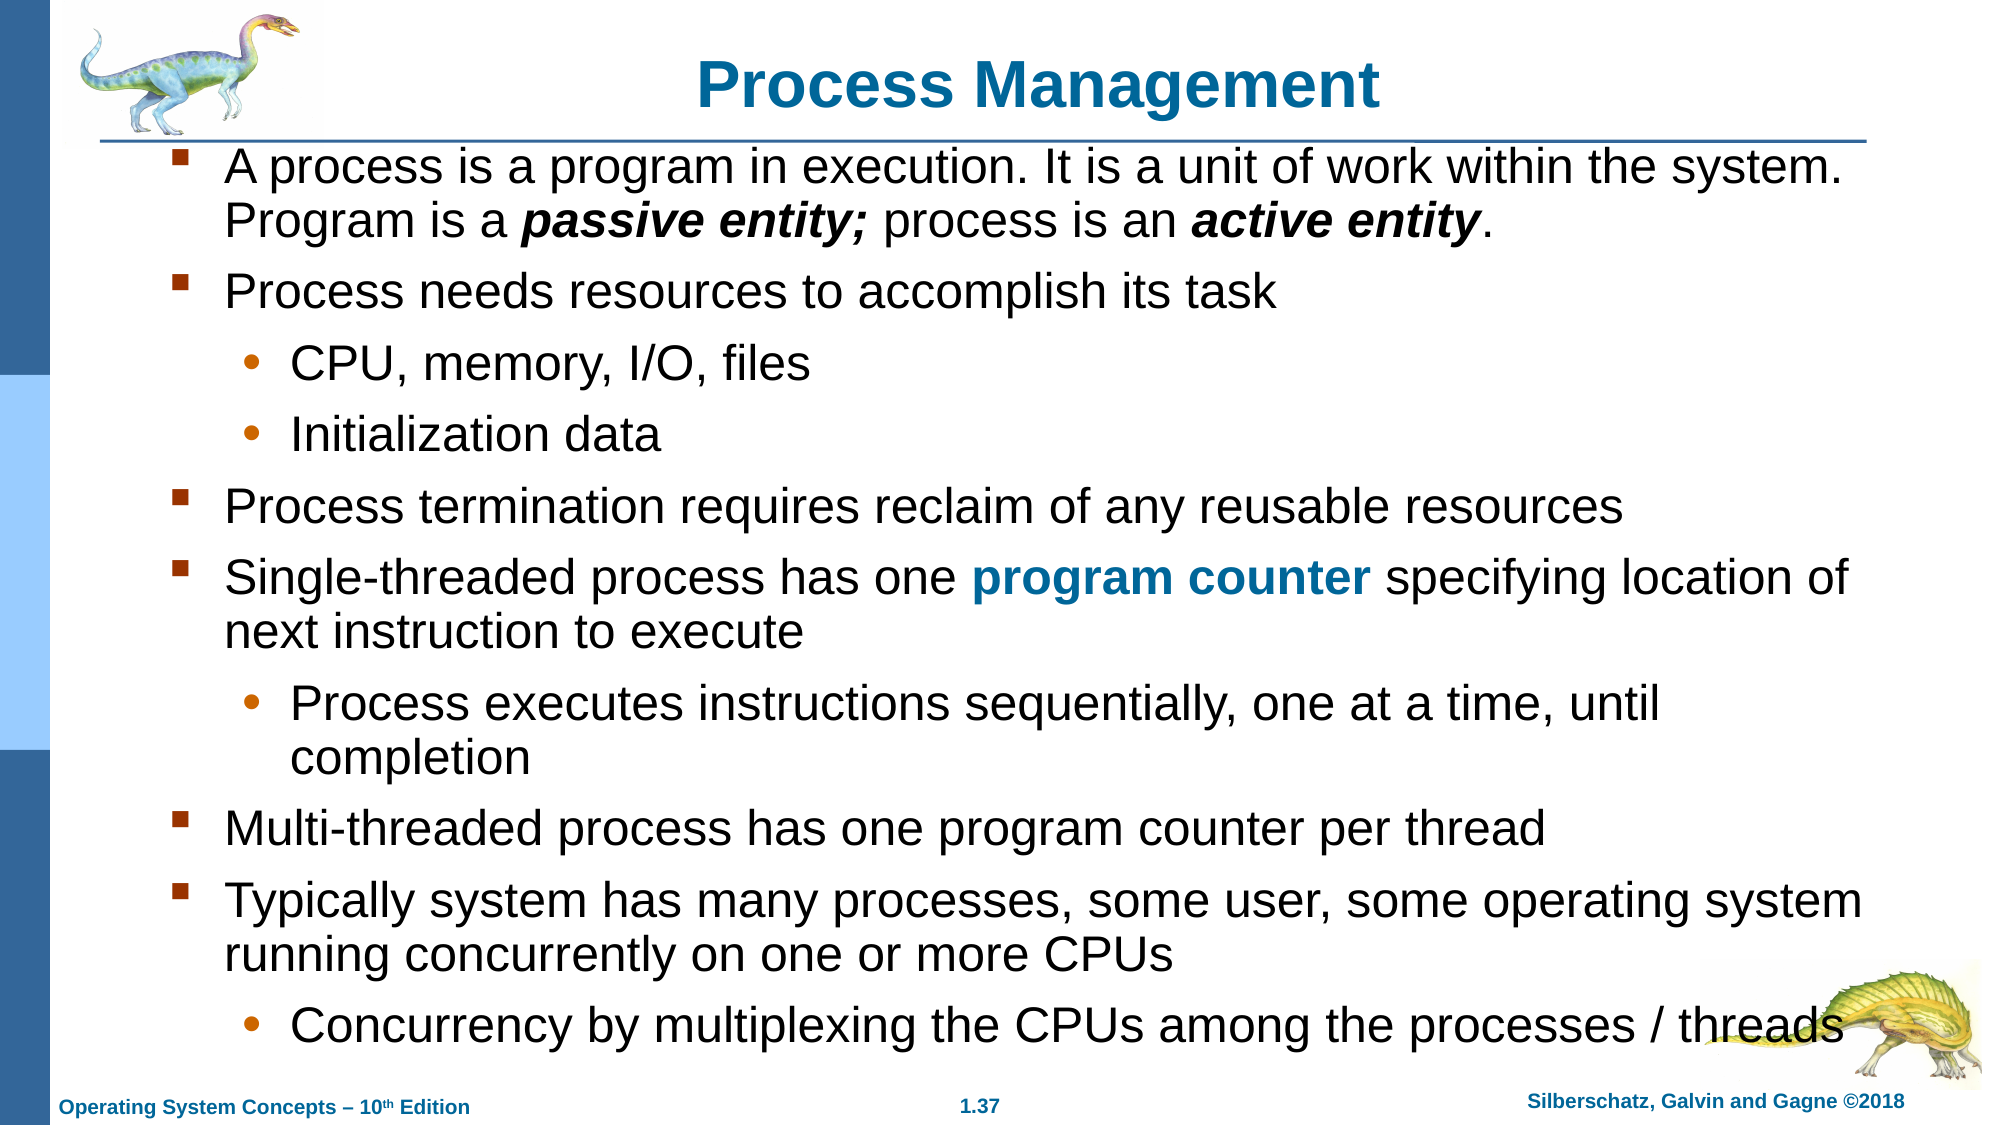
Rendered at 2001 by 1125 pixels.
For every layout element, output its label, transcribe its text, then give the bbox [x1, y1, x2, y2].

picture [1700, 959, 1982, 1090]
picture [62, 0, 324, 149]
list A process is a program in execution. It is a unit of work within the system. Program is a passive entity; process is an active entity. Process needs resources to accomplish its task CPU, memory, I/O, files Initialization data Process termination requires reclaim of any reusable resources Single-threaded process has one program counter specifying location of next instruction to execute Process executes instructions sequentially, one at a time, until completion Multi-threaded process has one program counter per thread Typically system has many processes, some user, some operating system running concurrently on one or more CPUs Concurrency by multiplexing the CPUs among the processes / threads [152, 132, 1895, 971]
title Process Management [428, 34, 1649, 129]
